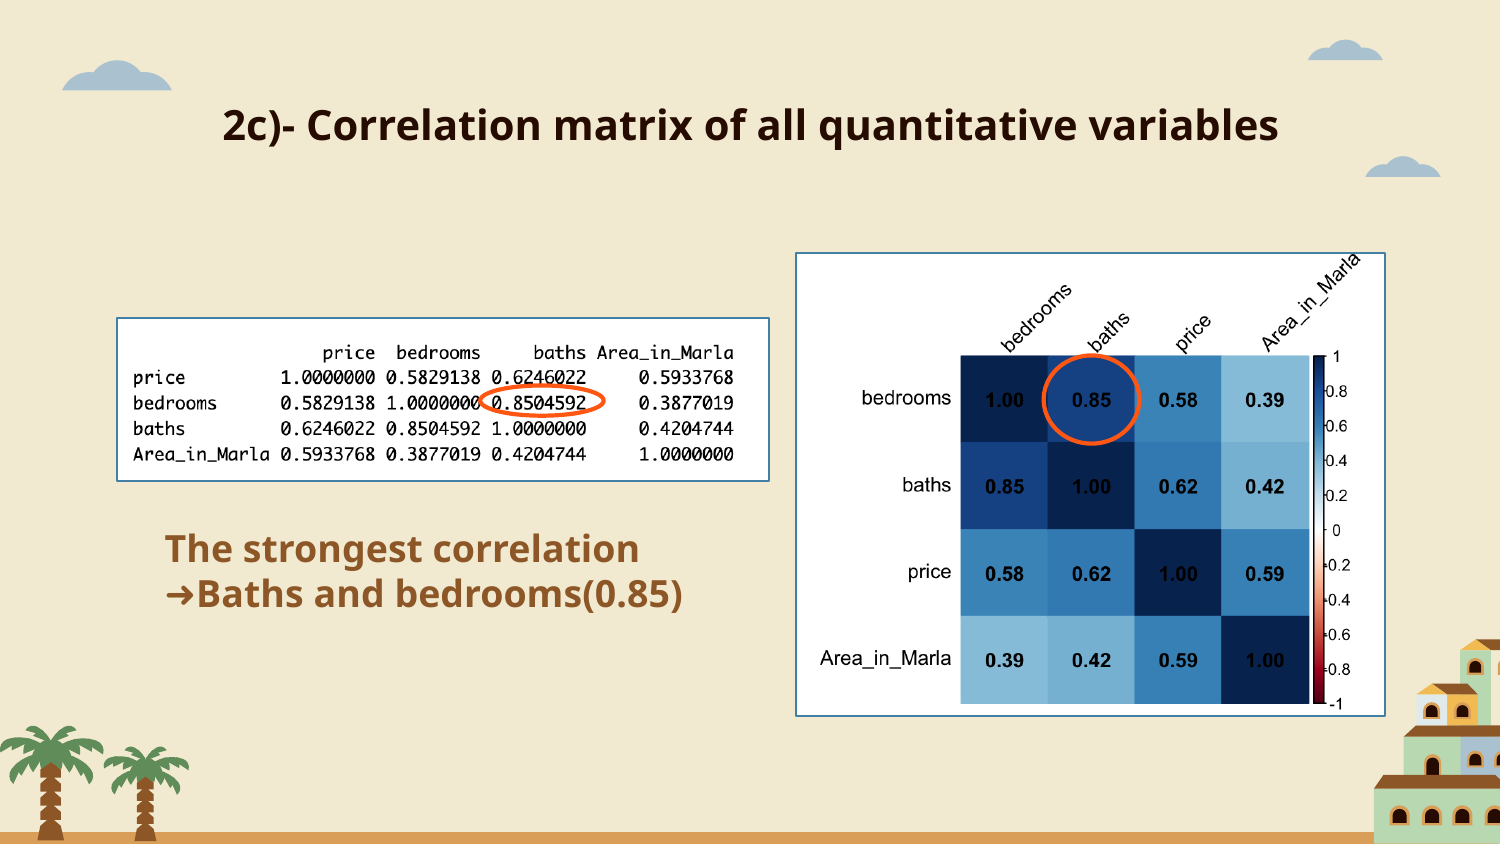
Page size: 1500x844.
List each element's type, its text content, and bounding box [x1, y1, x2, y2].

title 2c)- Correlation matrix of all quantitative variables [118, 83, 1385, 178]
text_box The strongest correlation ➜Baths and bedrooms(0.85) [149, 510, 737, 637]
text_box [797, 253, 1385, 715]
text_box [117, 318, 768, 481]
